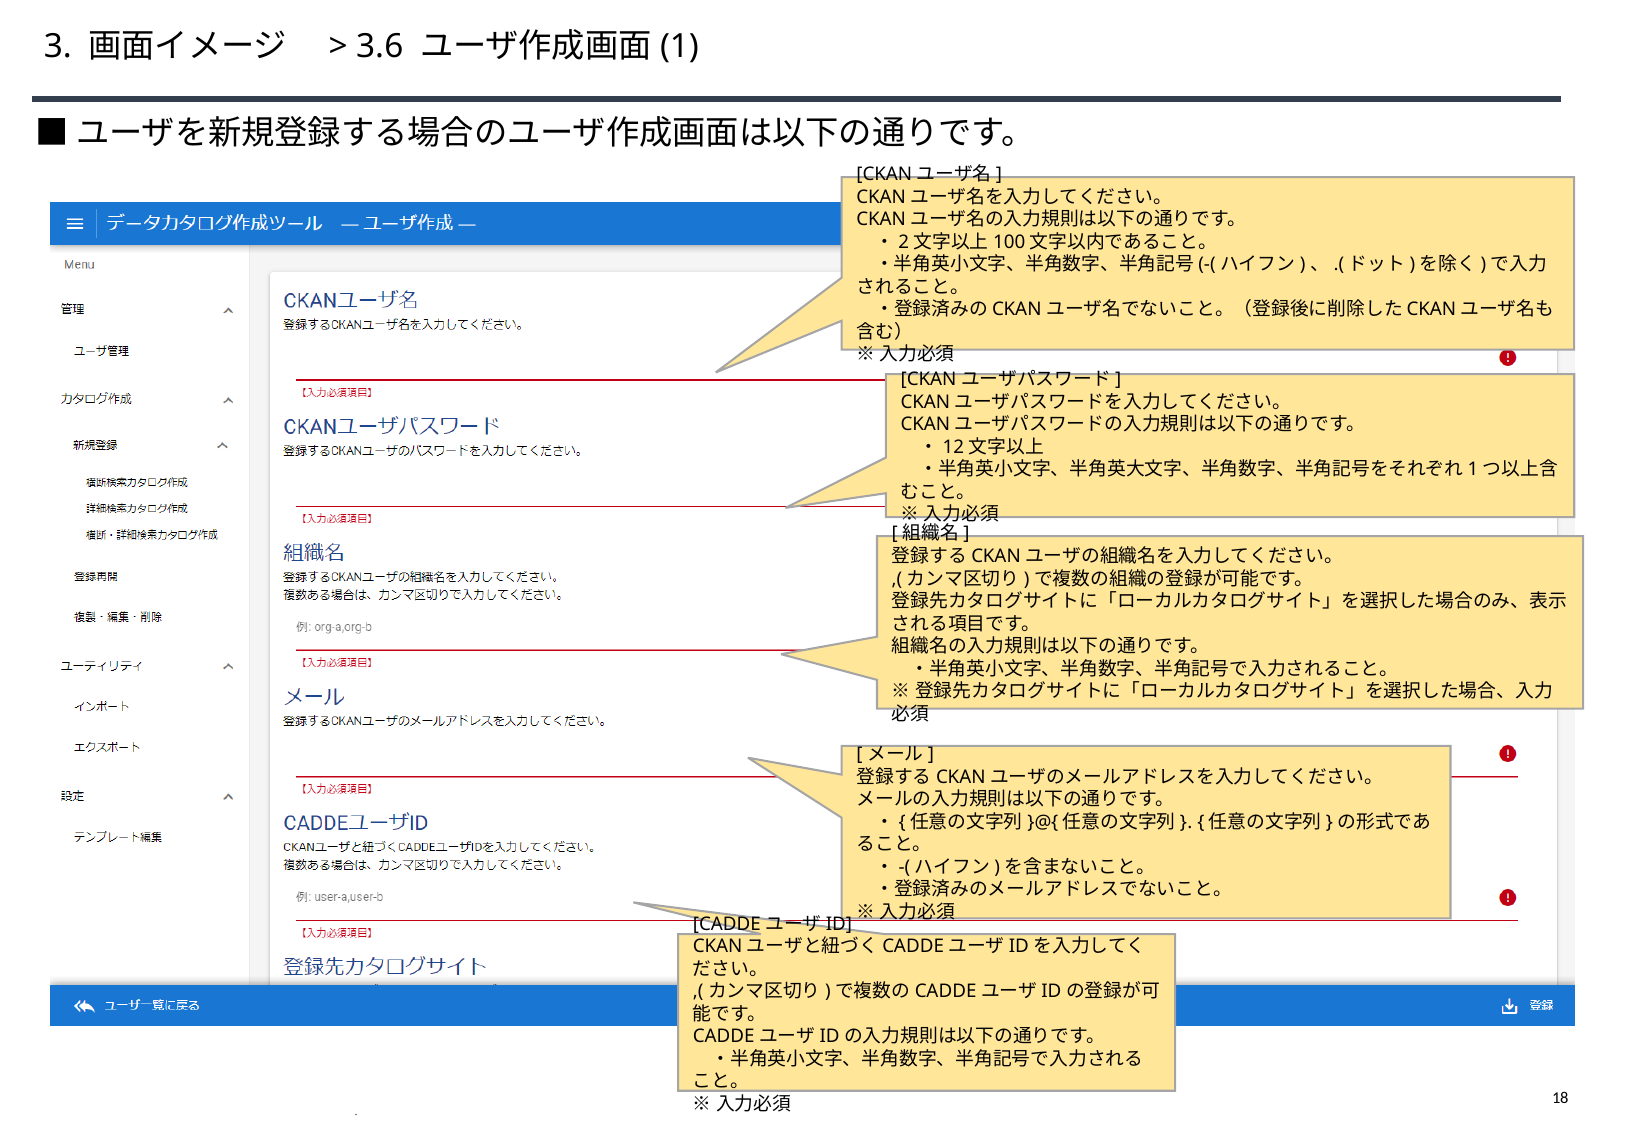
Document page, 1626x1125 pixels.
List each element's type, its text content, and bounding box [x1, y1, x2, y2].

text_box [CADDEユーザID] CKANユーザと紐づくCADDEユーザIDを入力してください。 ,(カンマ区切り)で複数のCADDEユーザIDの登録が可能です。 CADDEユーザIDの入力規則は以下の通りです。 ・半角英小文字、半角数字、半角記号で入力されること。 ※入力必須 [677, 1026, 1177, 1092]
text_box 3. 画面イメージ > 3.6 ユーザ作成画面(1) [43, 18, 1532, 76]
text_box [CKANユーザ名] CKANユーザ名を入力してください。 CKANユーザ名の入力規則は以下の通りです。 ・2文字以上100文字以内であること。 ・半角英小文字、半角数字、半角記号(-(ハイフン)、.(ドット)を除く)で入力されること。 ・登録済みのCKANユーザ名でないこと。（登録後に削除したCKANユーザ名も含む） ※入力必須 [840, 176, 1576, 351]
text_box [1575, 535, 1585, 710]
picture [50, 202, 1575, 1026]
text_box ■ユーザを新規登録する場合のユーザ作成画面は以下の通りです。 [20, 103, 1213, 159]
